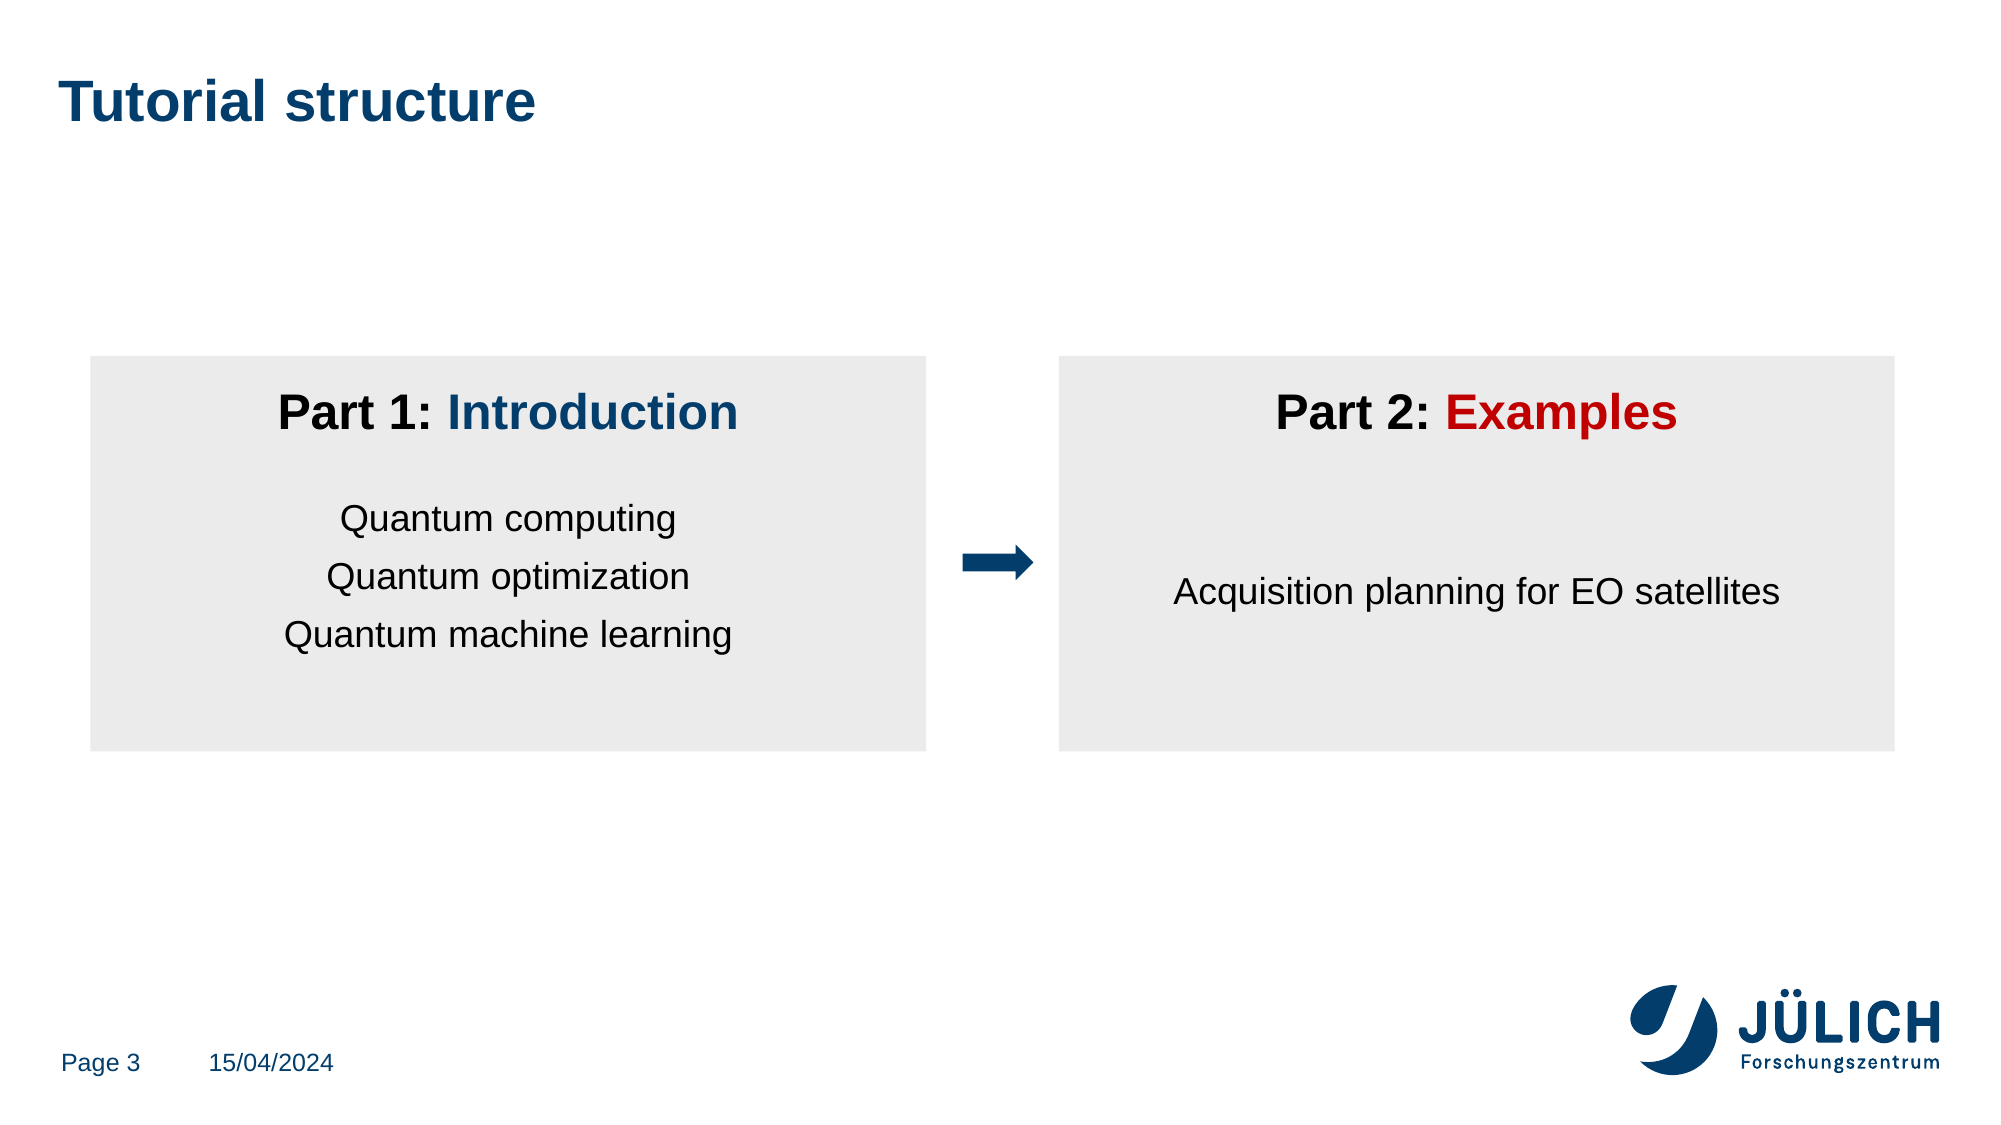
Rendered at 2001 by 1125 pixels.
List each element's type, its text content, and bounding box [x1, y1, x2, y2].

text_box Part 1: Introduction Quantum computing Quantum optimization Quantum machine learning [89, 355, 927, 752]
title Tutorial structure [59, 53, 1938, 161]
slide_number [208, 1046, 472, 1084]
text_box [961, 542, 1035, 583]
text_box Part 2: Examples Acquisition planning for EO satellites [1058, 355, 1896, 752]
slide_number Page 3 [60, 1046, 179, 1084]
